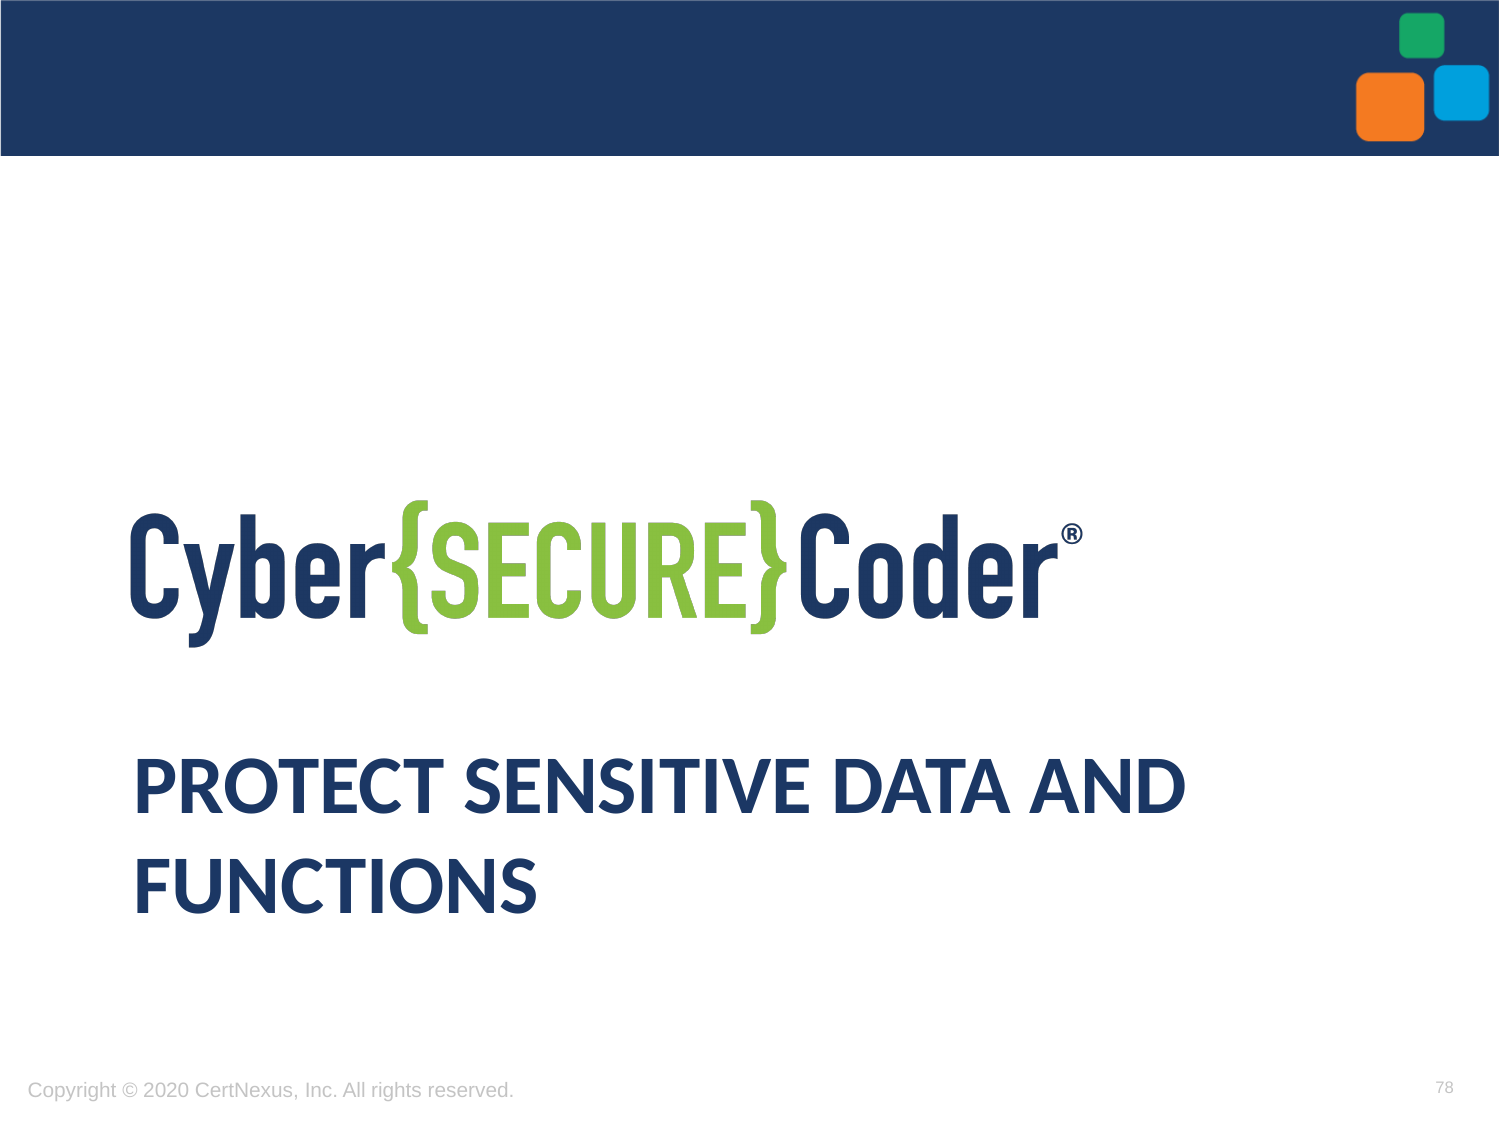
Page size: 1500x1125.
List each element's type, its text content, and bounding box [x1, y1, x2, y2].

picture [0, 0, 1500, 156]
list Protect Sensitive Data and Functions [118, 722, 1394, 947]
slide_number 78 [1118, 1057, 1469, 1118]
picture [118, 476, 1094, 666]
